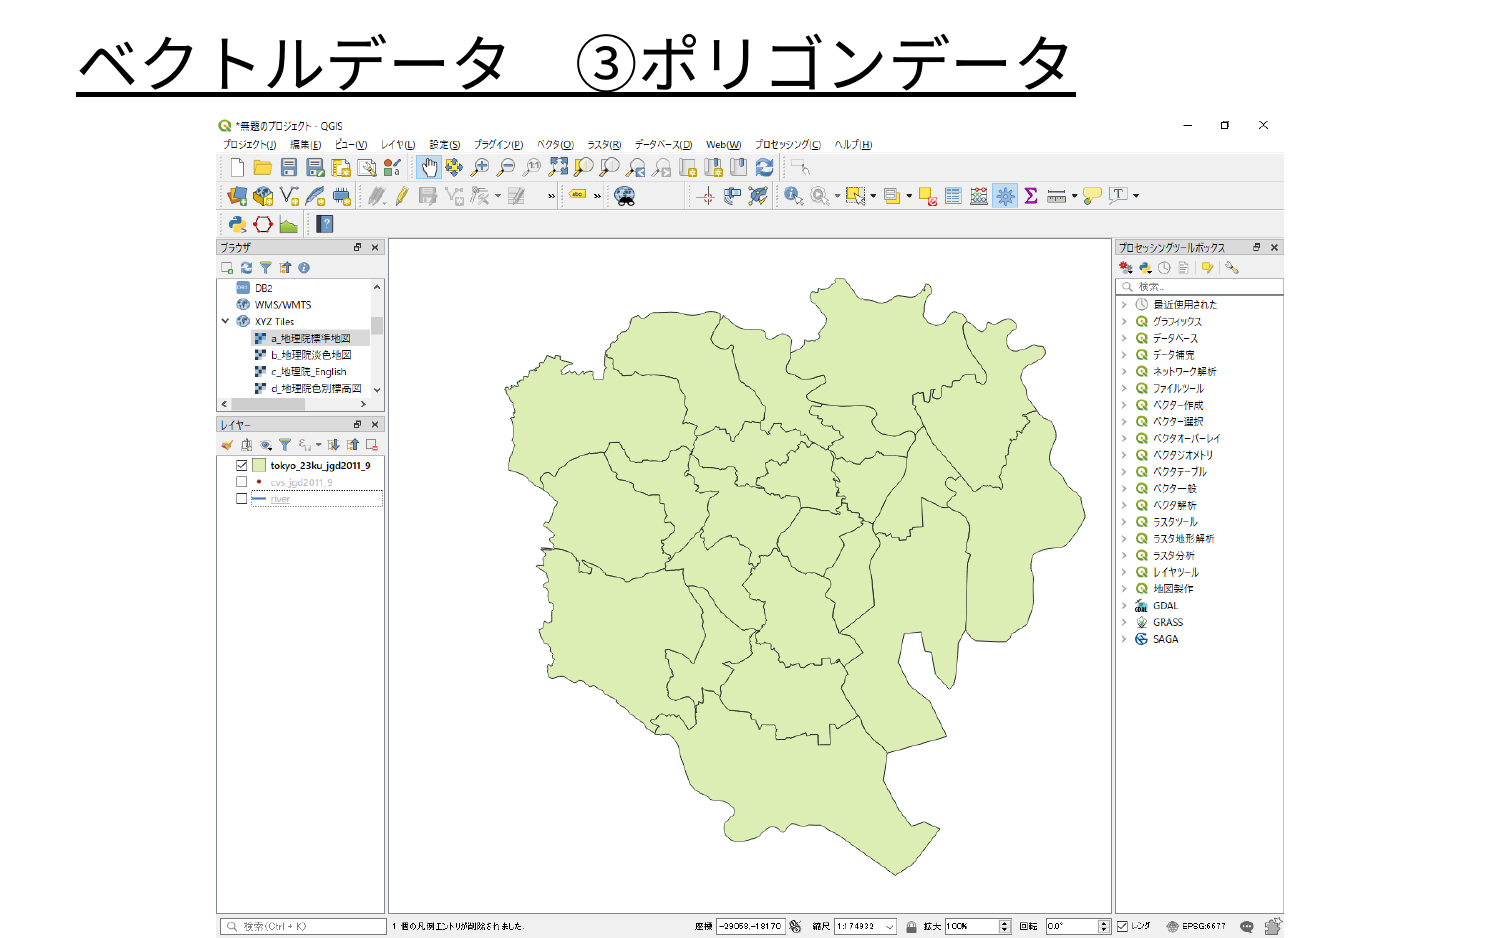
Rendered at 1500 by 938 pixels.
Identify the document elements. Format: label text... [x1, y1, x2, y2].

picture [216, 116, 1284, 938]
title ベクトルデータ ③ポリゴンデータ [60, 25, 1355, 109]
